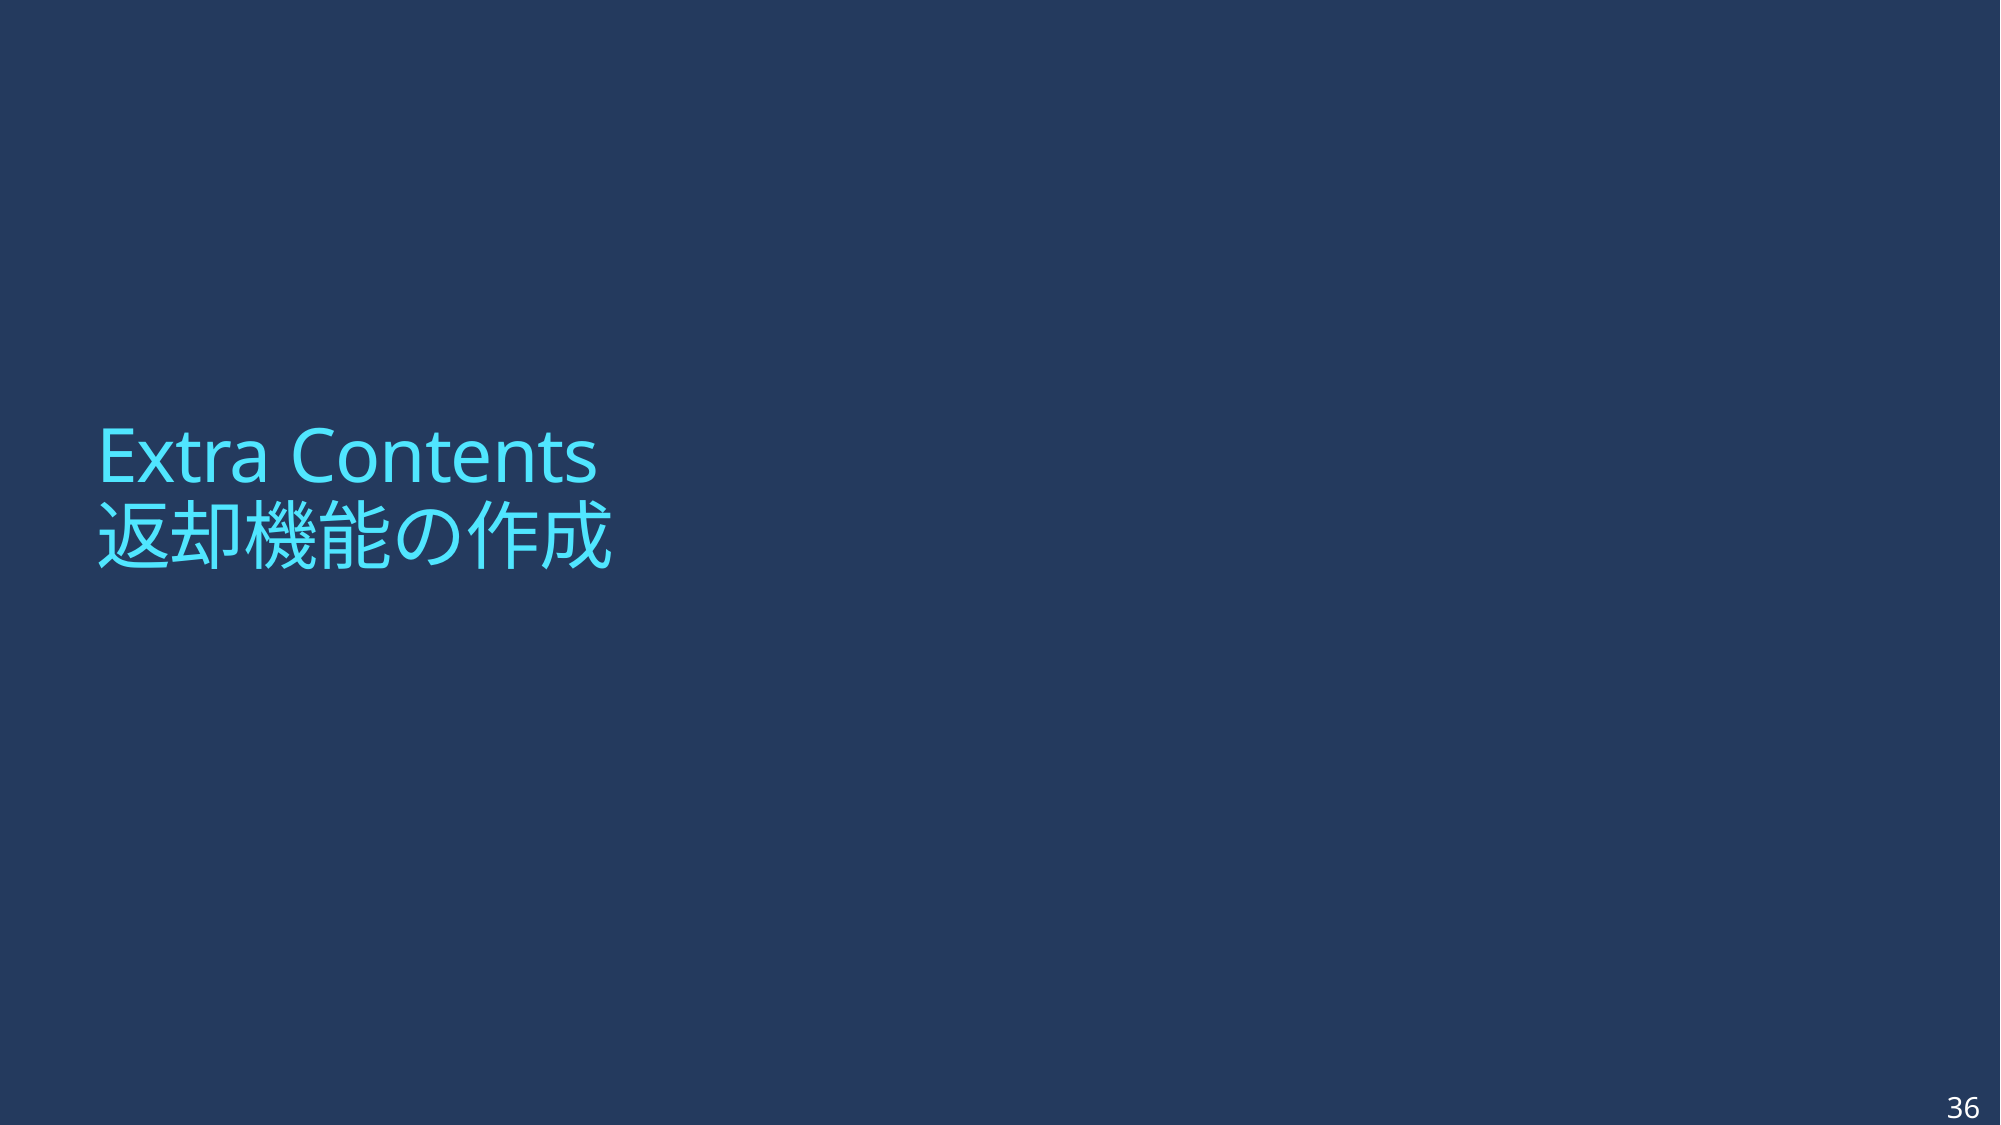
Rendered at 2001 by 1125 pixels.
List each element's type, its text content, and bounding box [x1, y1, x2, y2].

title Extra Contents 返却機能の作成 [96, 416, 1596, 580]
